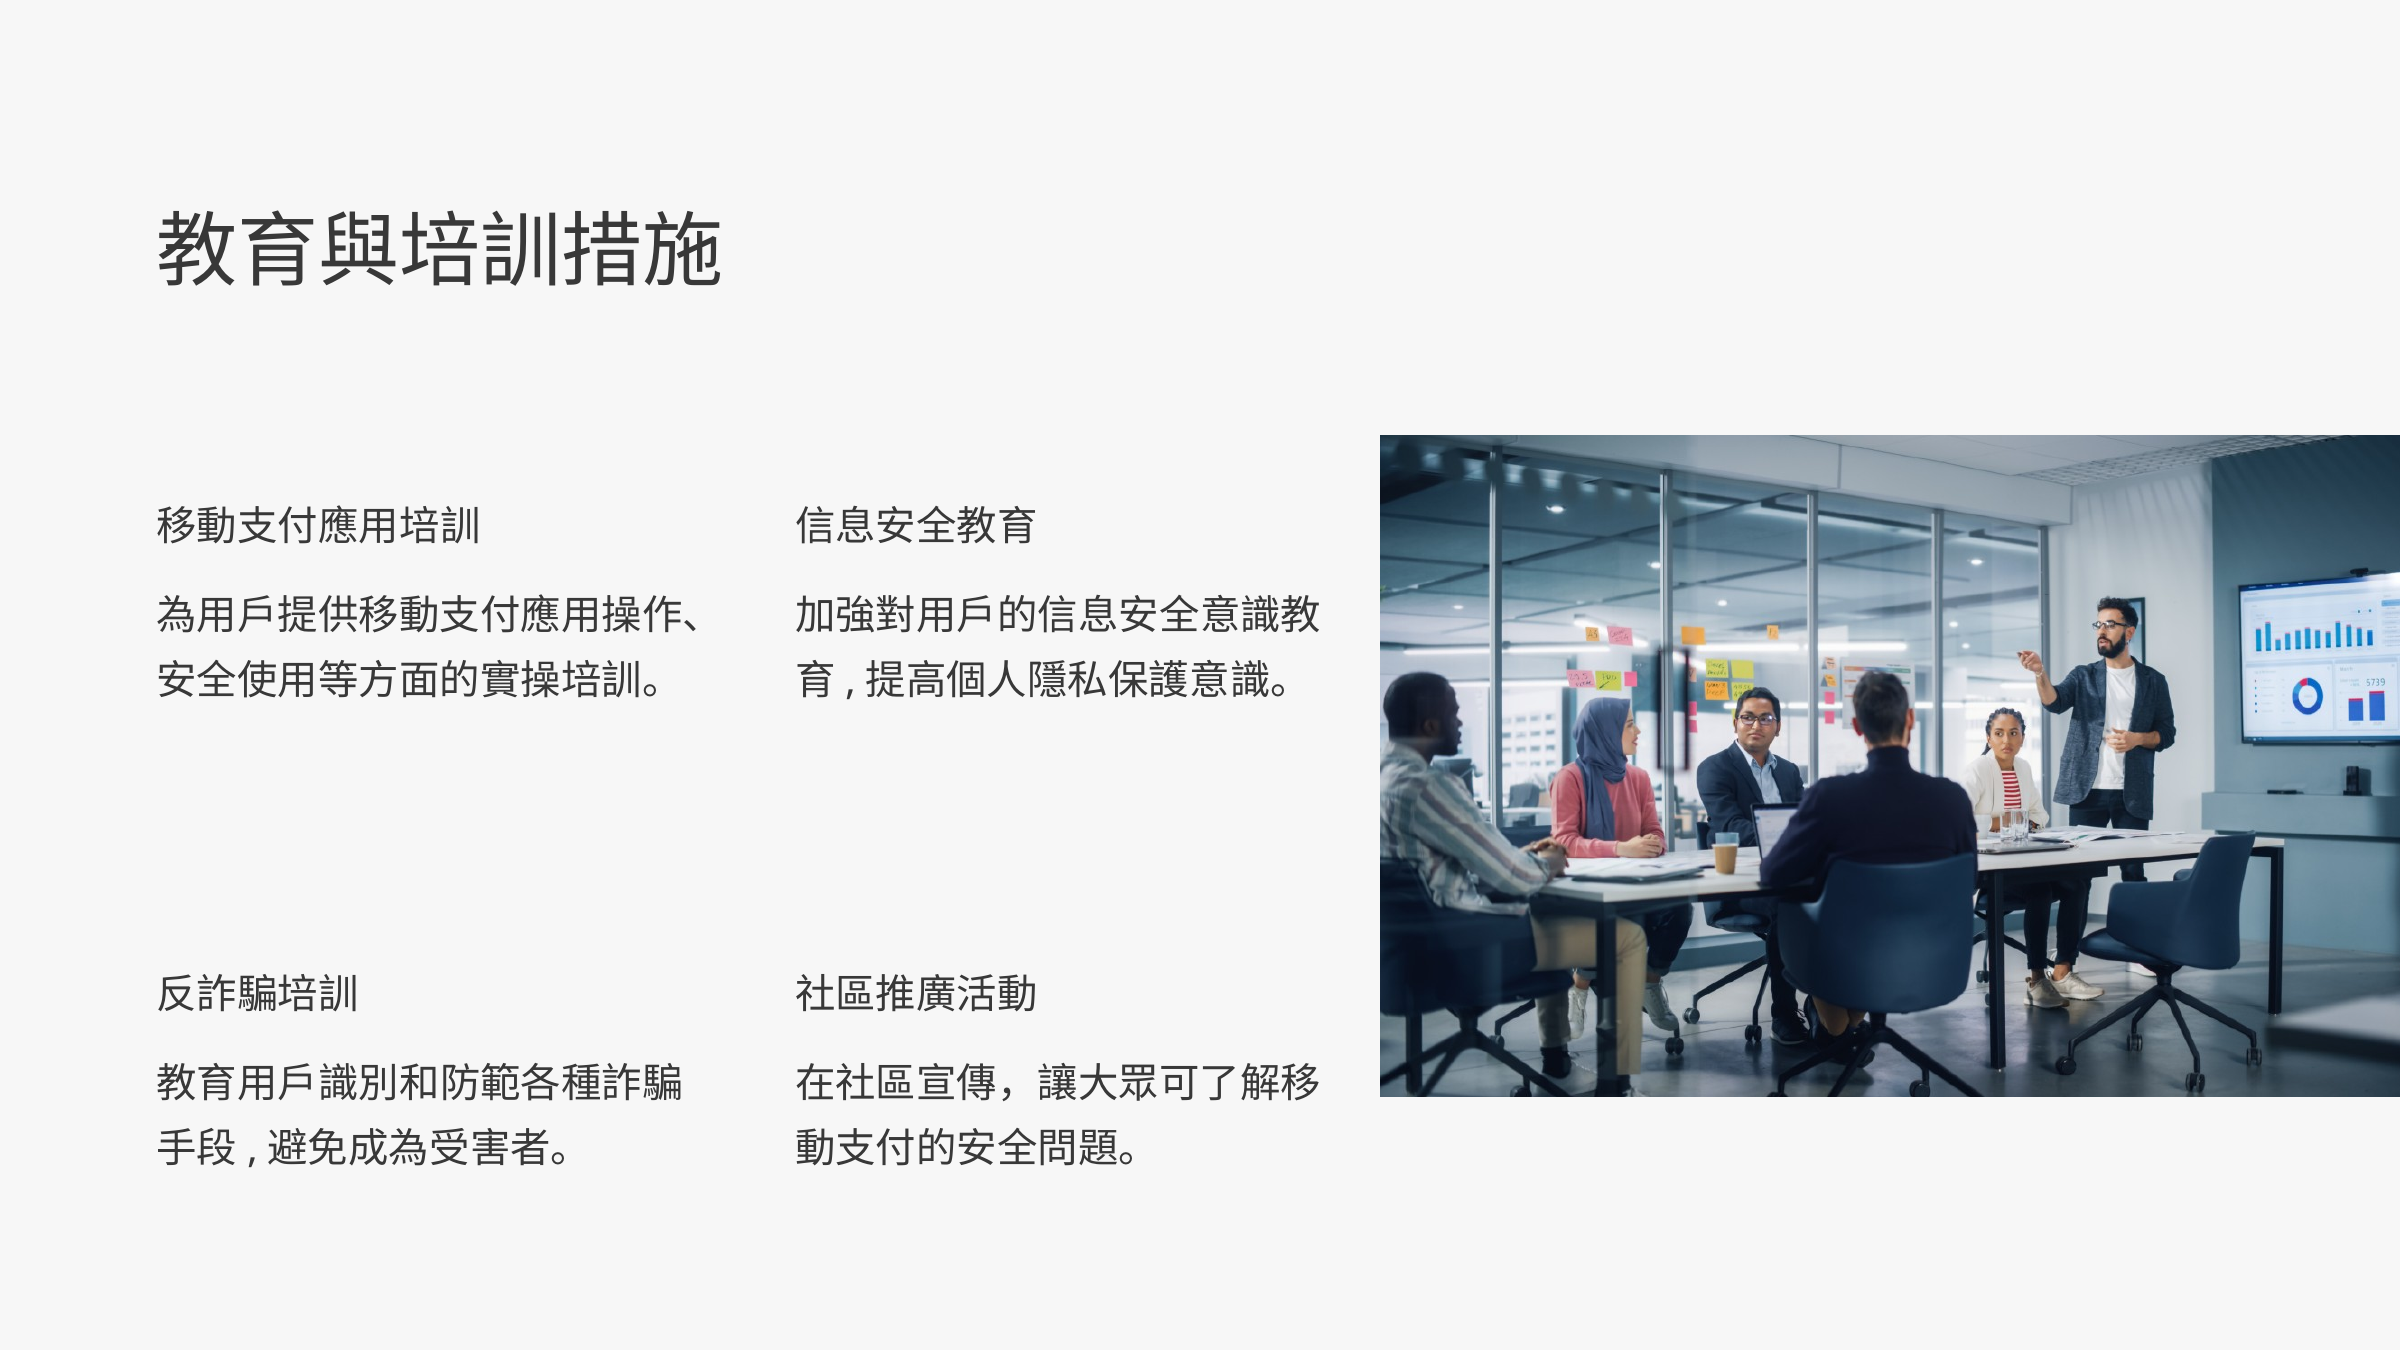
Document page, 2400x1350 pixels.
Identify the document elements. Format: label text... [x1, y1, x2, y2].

text_box 信息安全教育 [780, 490, 1186, 542]
text_box 教育用戶識別和防範各種詐騙手段,避免成為受害者。 [141, 1033, 720, 1163]
text_box 加強對用戶的信息安全意識教育,提高個人隱私保護意識。 [780, 565, 1359, 696]
text_box [0, 0, 2400, 1350]
picture [1380, 435, 2400, 1097]
text_box 教育與培訓措施 [141, 186, 952, 289]
text_box 在社區宣傳，讓大眾可了解移動支付的安全問題。 [780, 1033, 1359, 1163]
text_box 反詐騙培訓 [141, 958, 547, 1010]
text_box 社區推廣活動 [780, 958, 1186, 1010]
text_box 為用戶提供移動支付應用操作、安全使用等方面的實操培訓。 [141, 565, 720, 696]
text_box 移動支付應用培訓 [141, 490, 547, 542]
